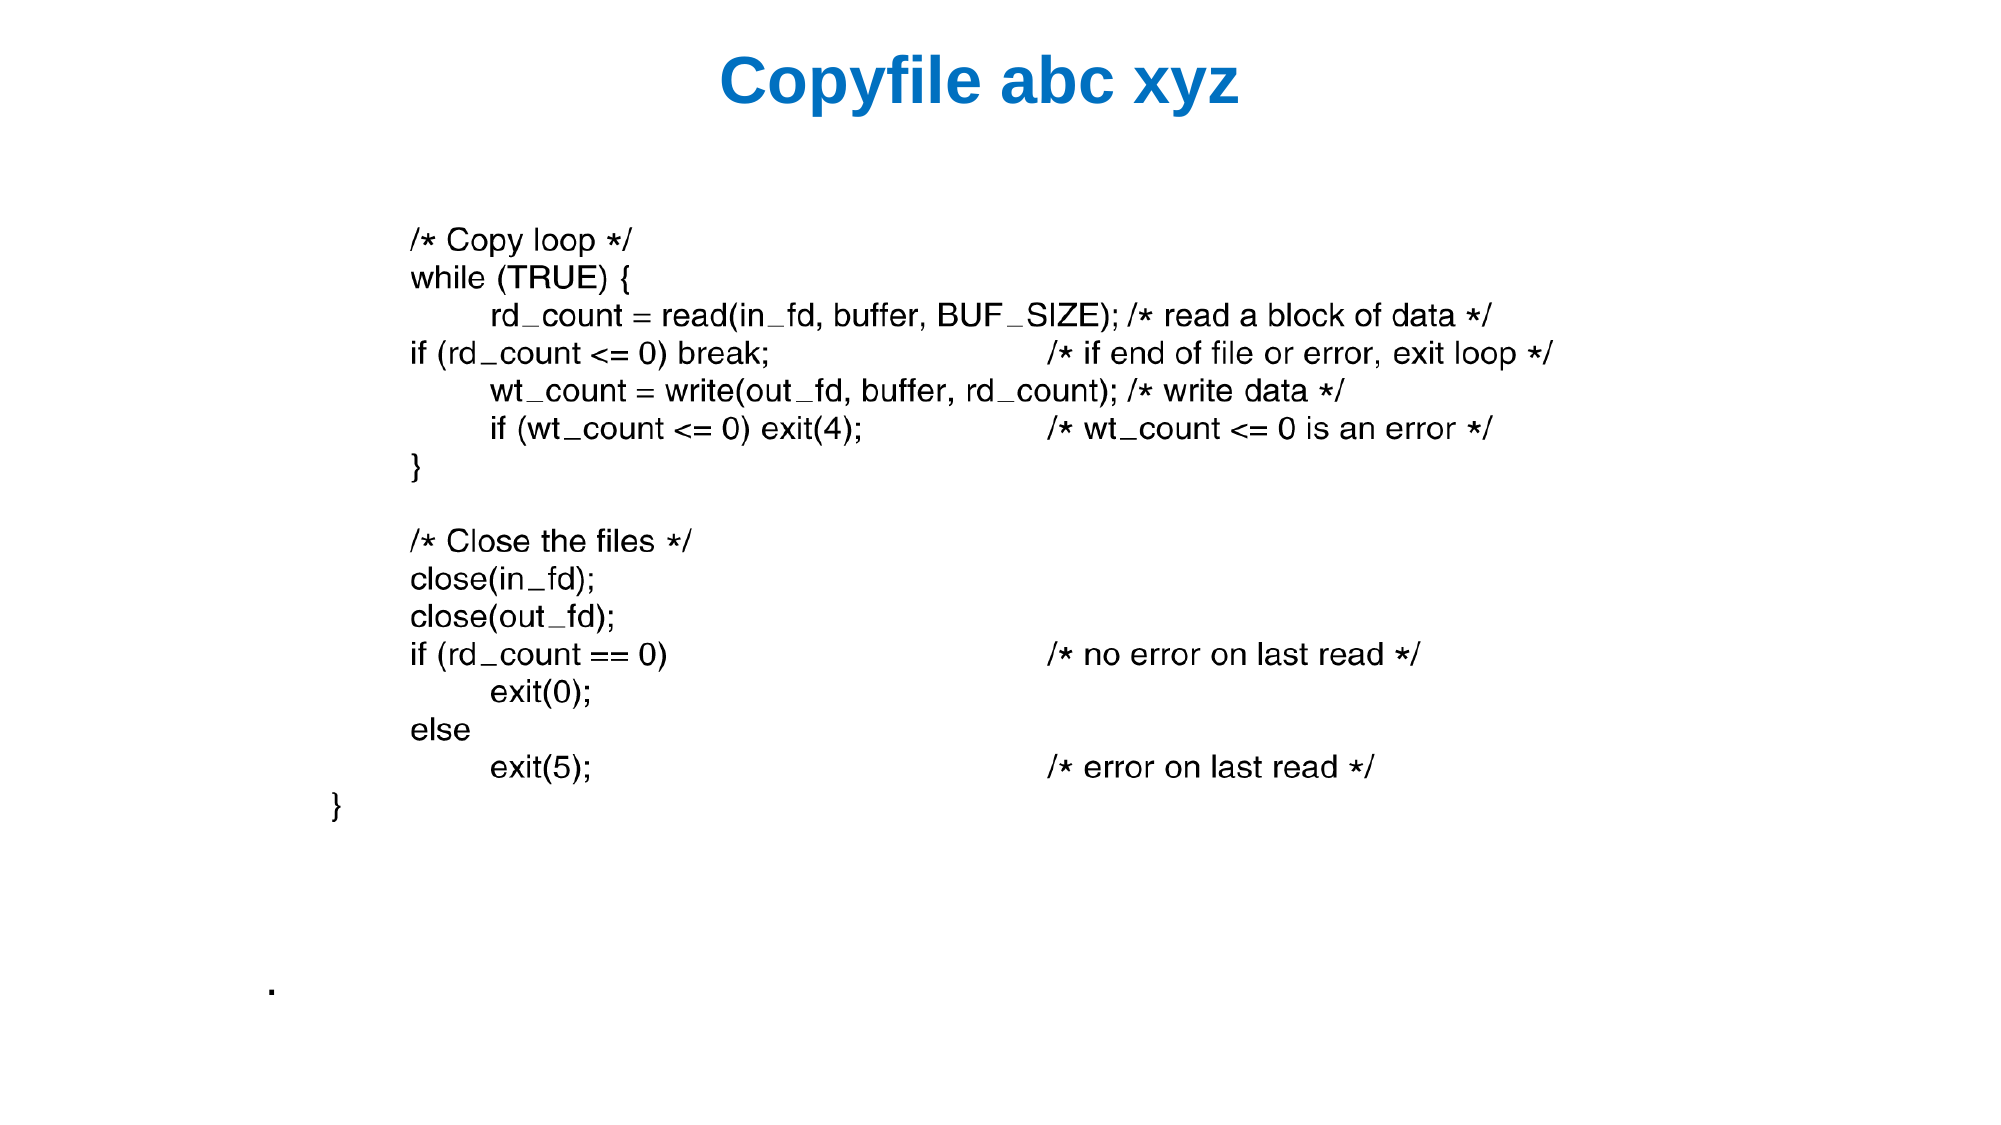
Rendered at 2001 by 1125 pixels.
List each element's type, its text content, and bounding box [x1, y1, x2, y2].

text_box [319, 199, 1727, 840]
text_box Copyfile abc xyz [704, 0, 1496, 154]
text_box . [249, 937, 1750, 1075]
